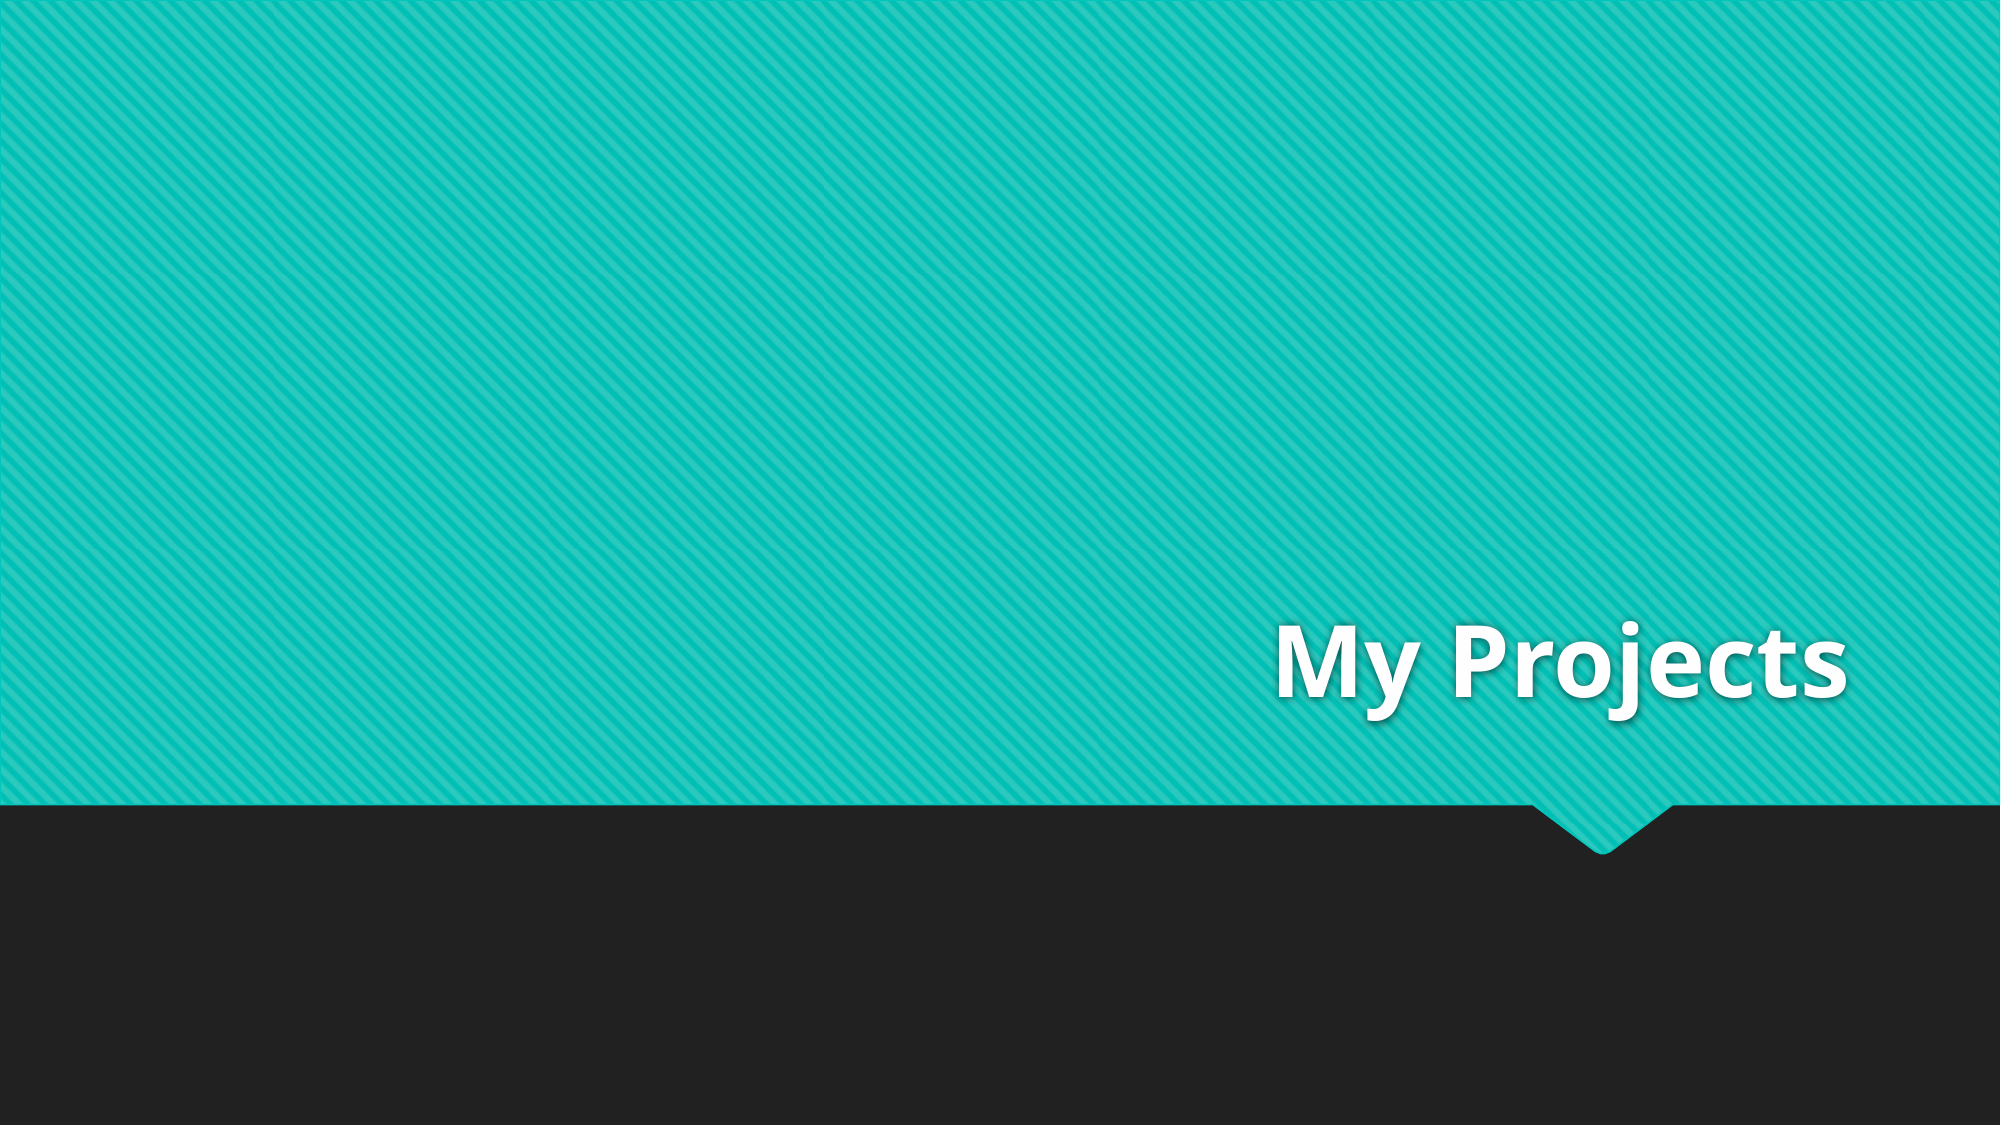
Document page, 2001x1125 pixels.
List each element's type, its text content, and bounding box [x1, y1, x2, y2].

title My Projects [132, 484, 1866, 726]
